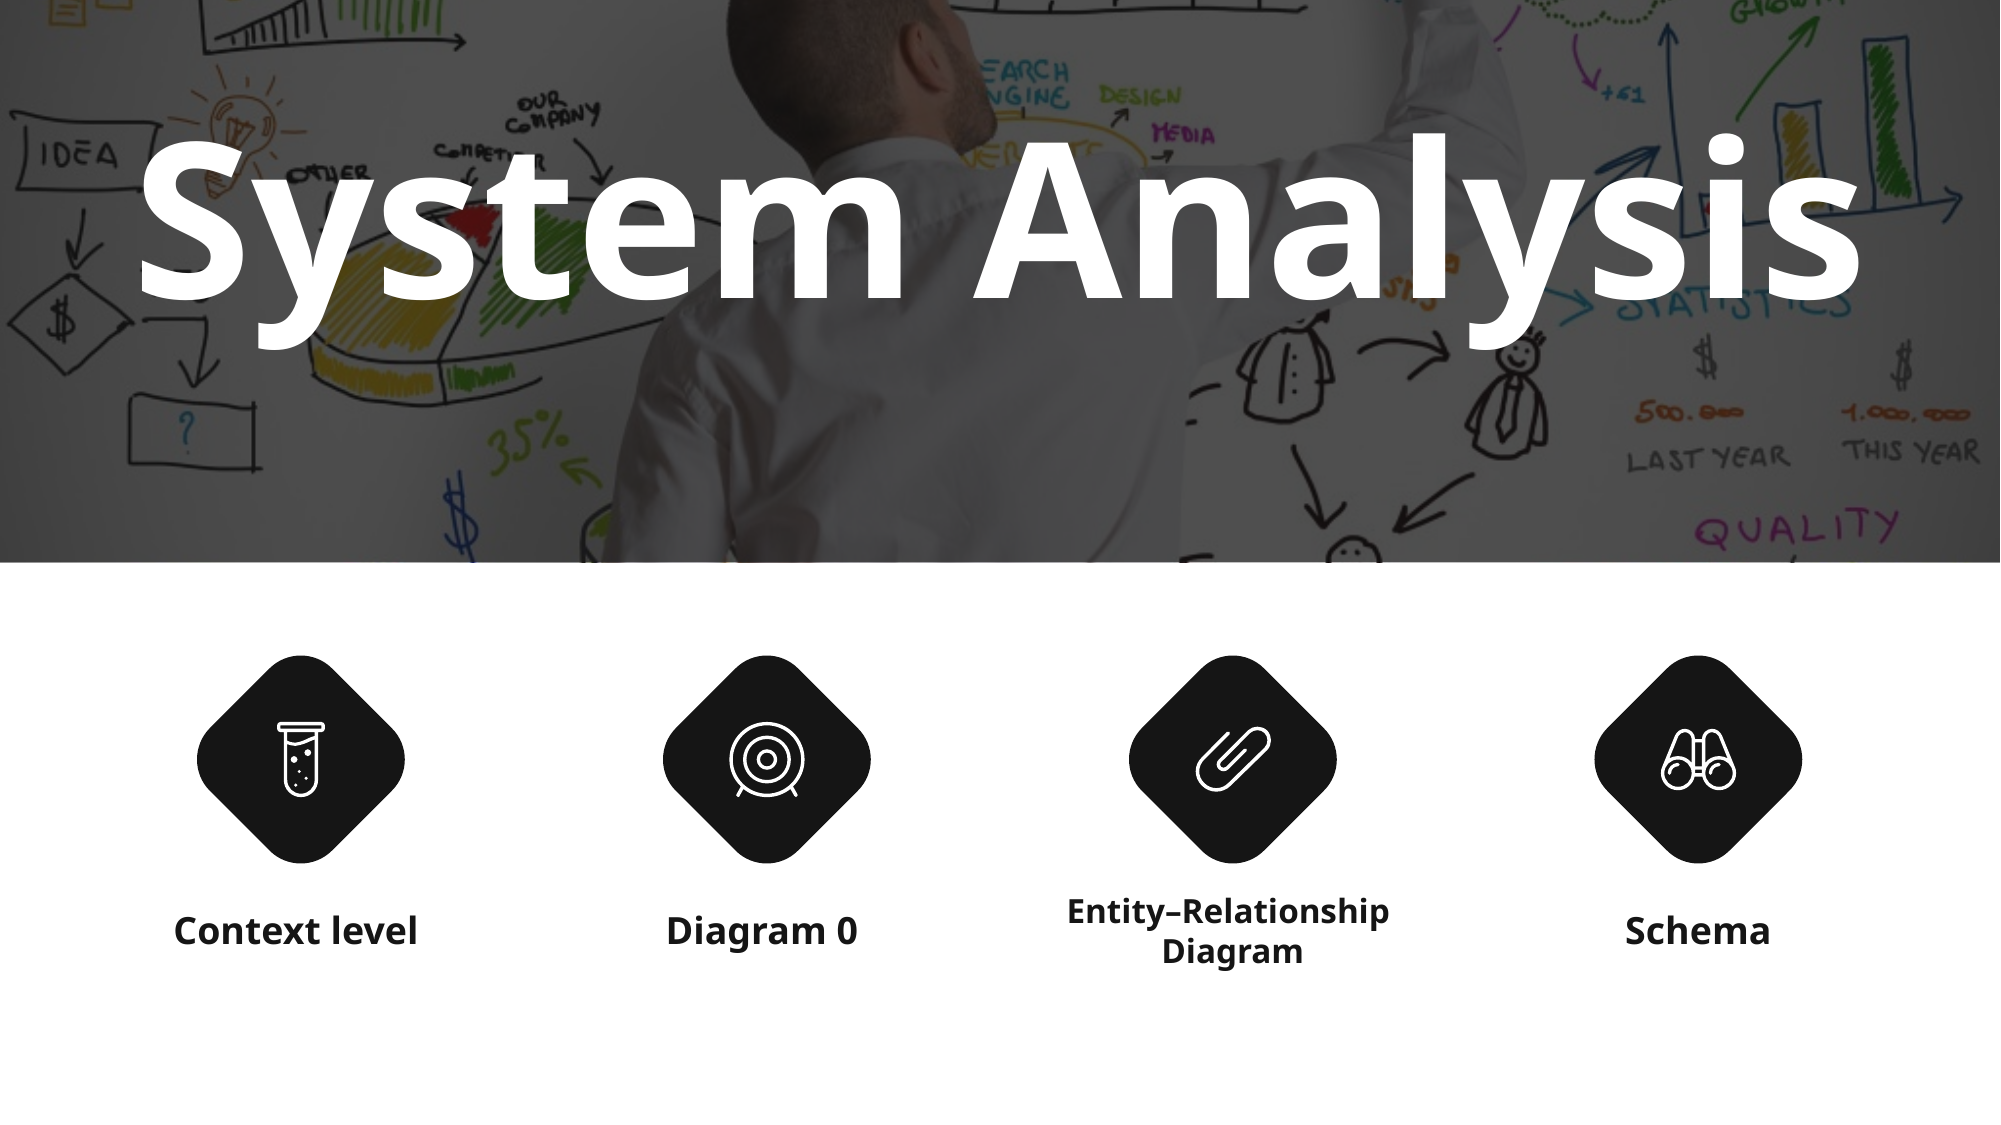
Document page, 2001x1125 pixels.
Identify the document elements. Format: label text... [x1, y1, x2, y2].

text_box [1129, 655, 1337, 864]
text_box Diagram 0 [554, 900, 980, 960]
text_box Entity–Relationship Diagram [1020, 900, 1446, 960]
text_box [1195, 726, 1271, 792]
text_box [197, 655, 405, 864]
text_box [1594, 655, 1803, 864]
text_box [277, 721, 325, 798]
text_box [1660, 728, 1737, 791]
text_box [663, 655, 871, 864]
picture [0, 0, 2000, 563]
text_box Context level [88, 900, 514, 960]
text_box [729, 721, 805, 798]
text_box Schema [1486, 900, 1911, 960]
